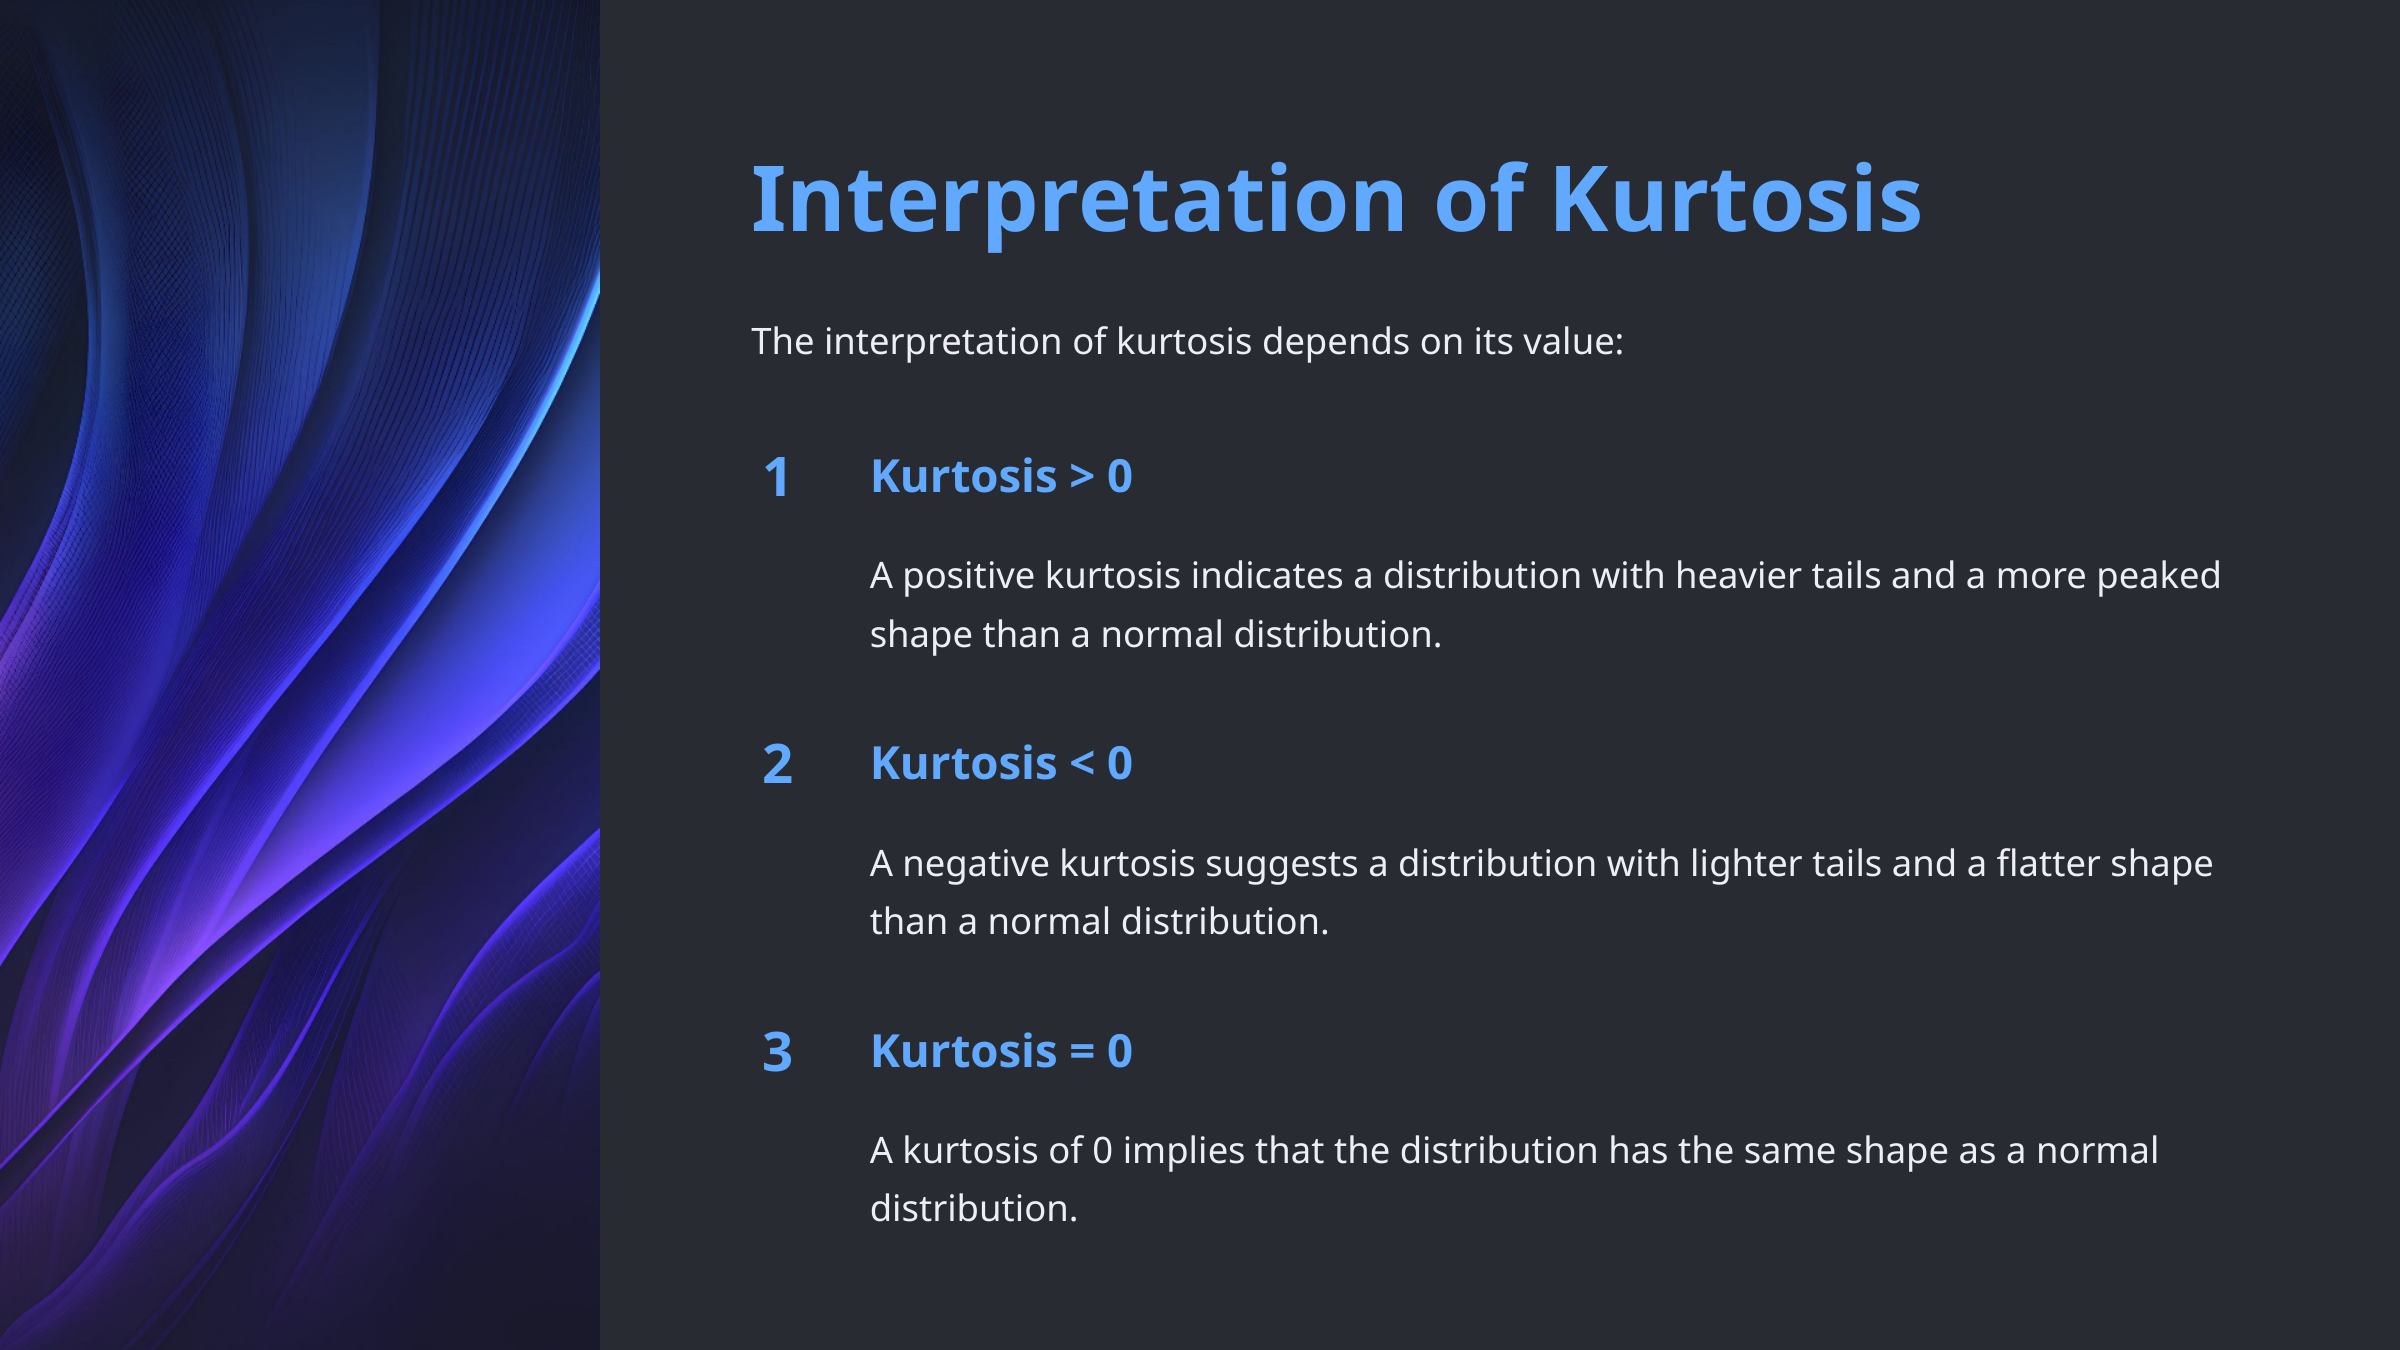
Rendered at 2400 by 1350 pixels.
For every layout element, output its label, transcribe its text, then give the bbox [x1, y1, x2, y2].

text_box [736, 999, 819, 1082]
text_box The interpretation of kurtosis depends on its value: [736, 296, 2264, 355]
text_box Kurtosis > 0 [855, 436, 1220, 494]
text_box Kurtosis < 0 [855, 724, 1220, 782]
text_box A kurtosis of 0 implies that the distribution has the same shape as a normal distribution. [855, 1105, 2264, 1222]
text_box 3 [762, 1006, 793, 1075]
text_box A positive kurtosis indicates a distribution with heavier tails and a more peaked shape than a normal distribution. [855, 530, 2264, 647]
text_box Interpretation of Kurtosis [736, 128, 1771, 243]
text_box Kurtosis = 0 [855, 1011, 1220, 1069]
text_box 1 [768, 431, 787, 500]
picture [0, 0, 600, 1350]
text_box 2 [762, 718, 793, 788]
text_box [736, 711, 819, 794]
text_box [736, 424, 819, 507]
text_box A negative kurtosis suggests a distribution with lighter tails and a flatter shape than a normal distribution. [855, 817, 2264, 935]
text_box [600, 0, 2400, 1350]
